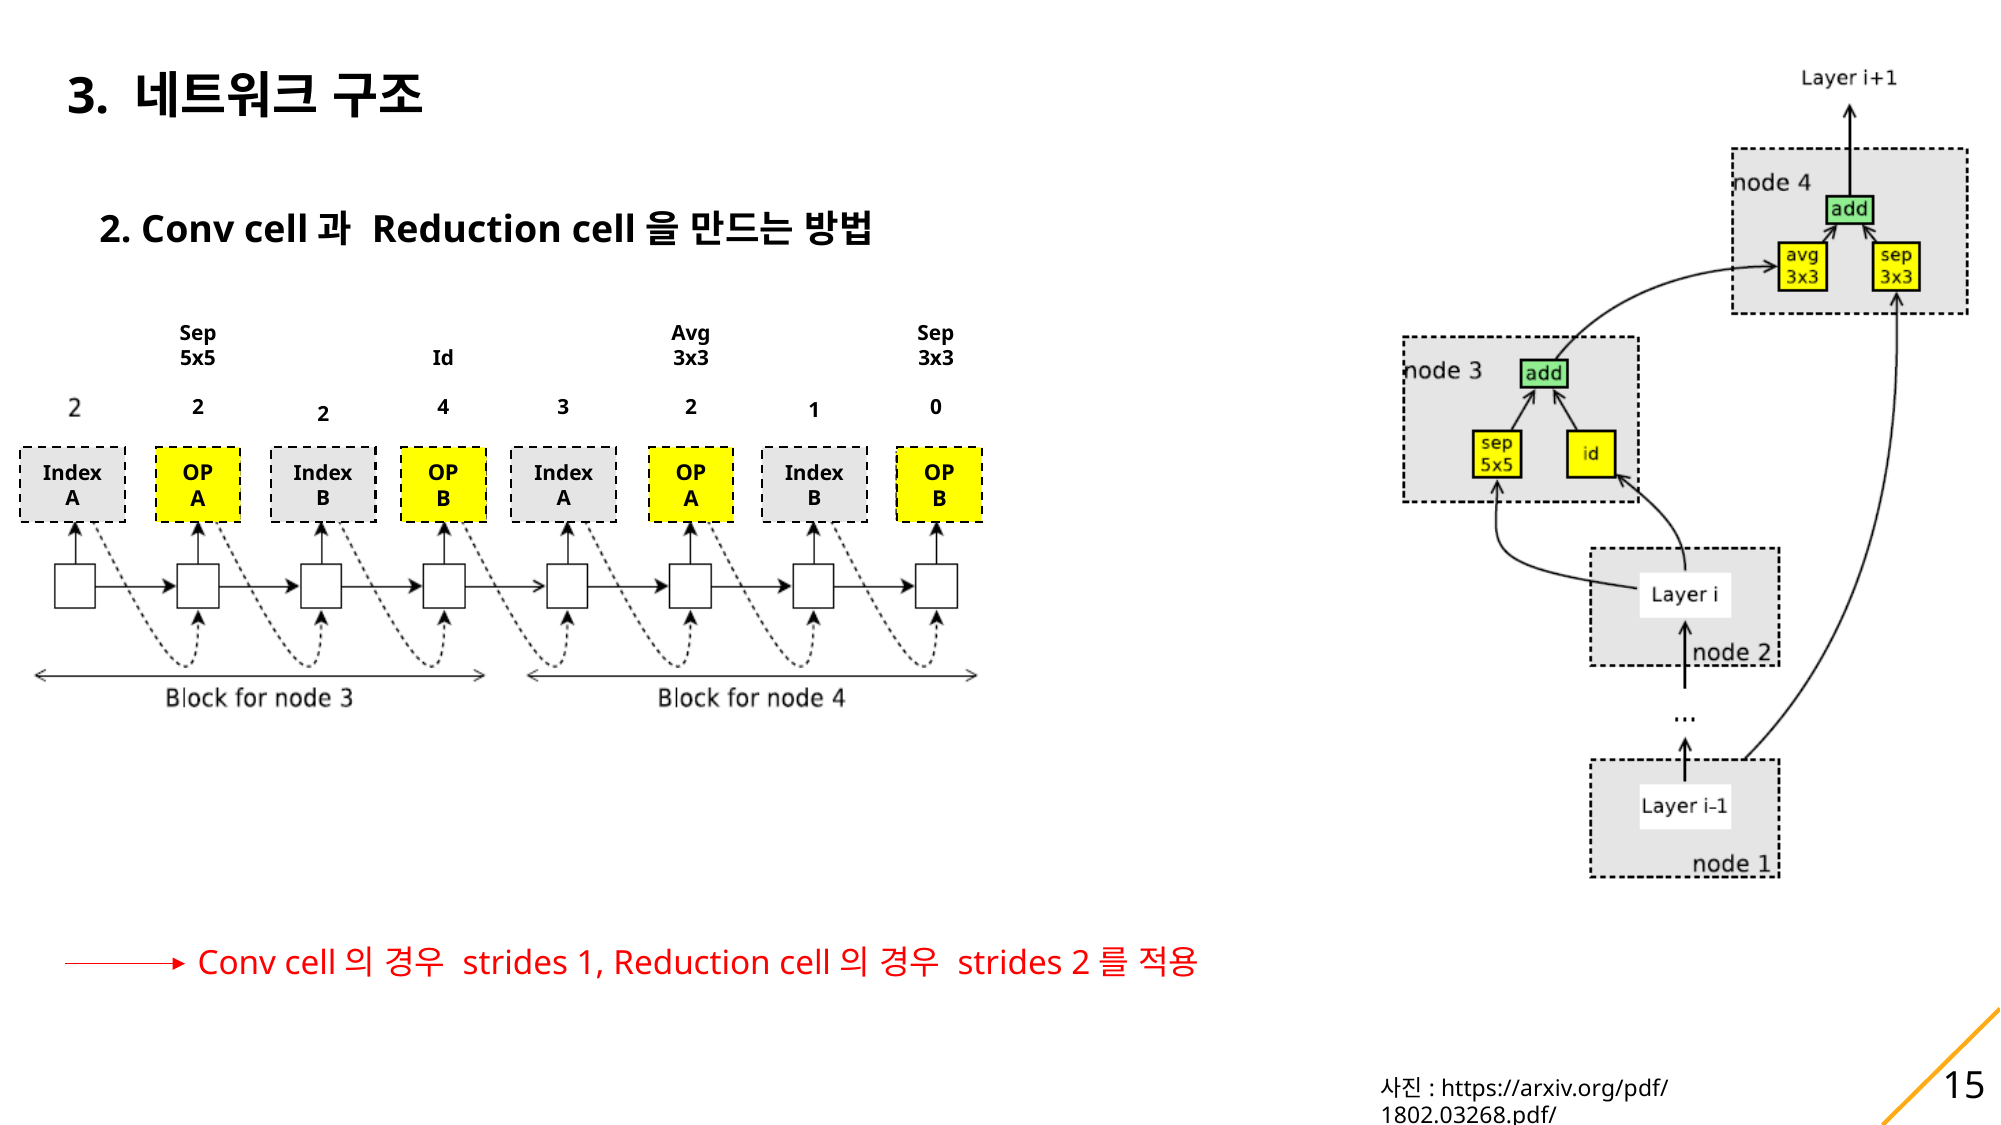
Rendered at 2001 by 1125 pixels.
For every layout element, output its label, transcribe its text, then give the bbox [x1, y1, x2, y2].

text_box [1882, 1008, 2000, 1125]
text_box Conv cell의 경우 strides 1, Reduction cell의 경우 strides 2를 적용 [182, 933, 1215, 989]
text_box 사진: https://arxiv.org/pdf/1802.03268.pdf/ [1365, 1066, 1859, 1125]
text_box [14, 378, 1000, 718]
picture [1041, 56, 1992, 914]
text_box 2. Conv cell과 Reduction cell을 만드는 방법 [84, 174, 1041, 258]
text_box 3. 네트워크 구조 [52, 56, 1041, 131]
